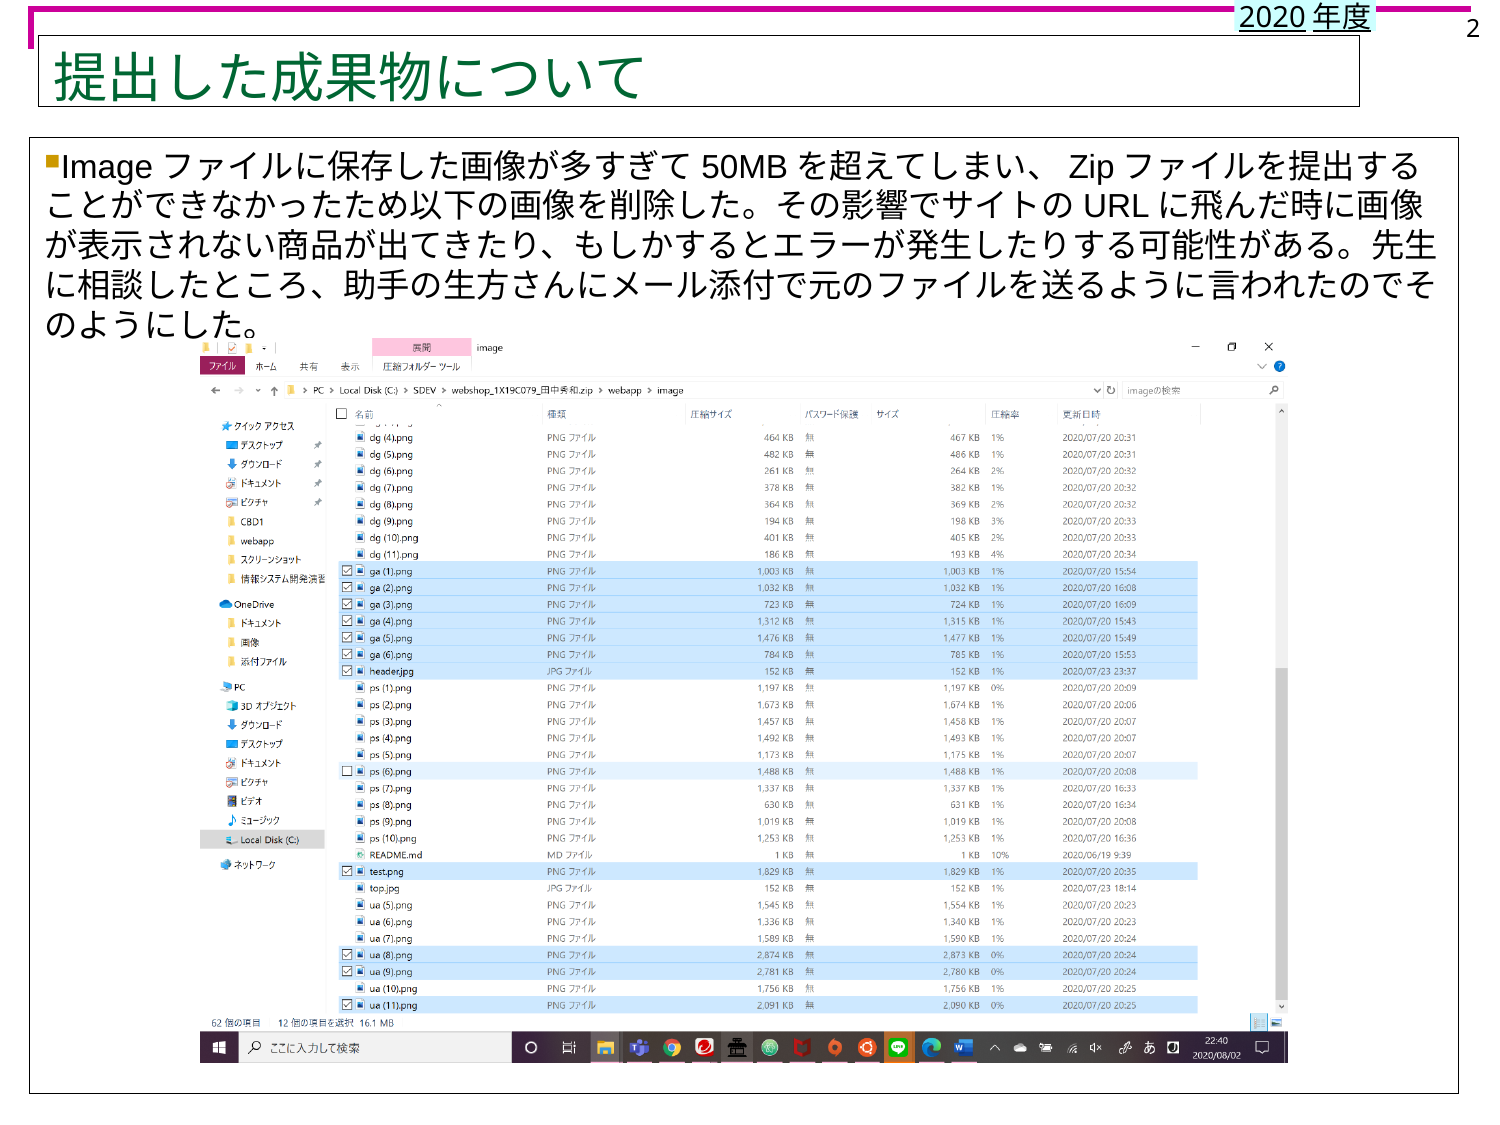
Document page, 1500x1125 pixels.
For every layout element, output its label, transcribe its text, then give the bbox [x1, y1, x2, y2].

slide_number 2 [1372, 12, 1496, 55]
picture [200, 337, 1288, 1063]
list Imageファイルに保存した画像が多すぎて50MBを超えてしまい、Zipファイルを提出することができなかったため以下の画像を削除した。その影響でサイトのURLに飛んだ時に画像が表示されない商品が出てきたり、もしかするとエラーが発生したりする可能性がある。先生に相談したところ、助手の生方さんにメール添付で元のファイルを送るように言われたのでそのようにした。 [29, 137, 1459, 1094]
title 提出した成果物について [38, 35, 1360, 107]
